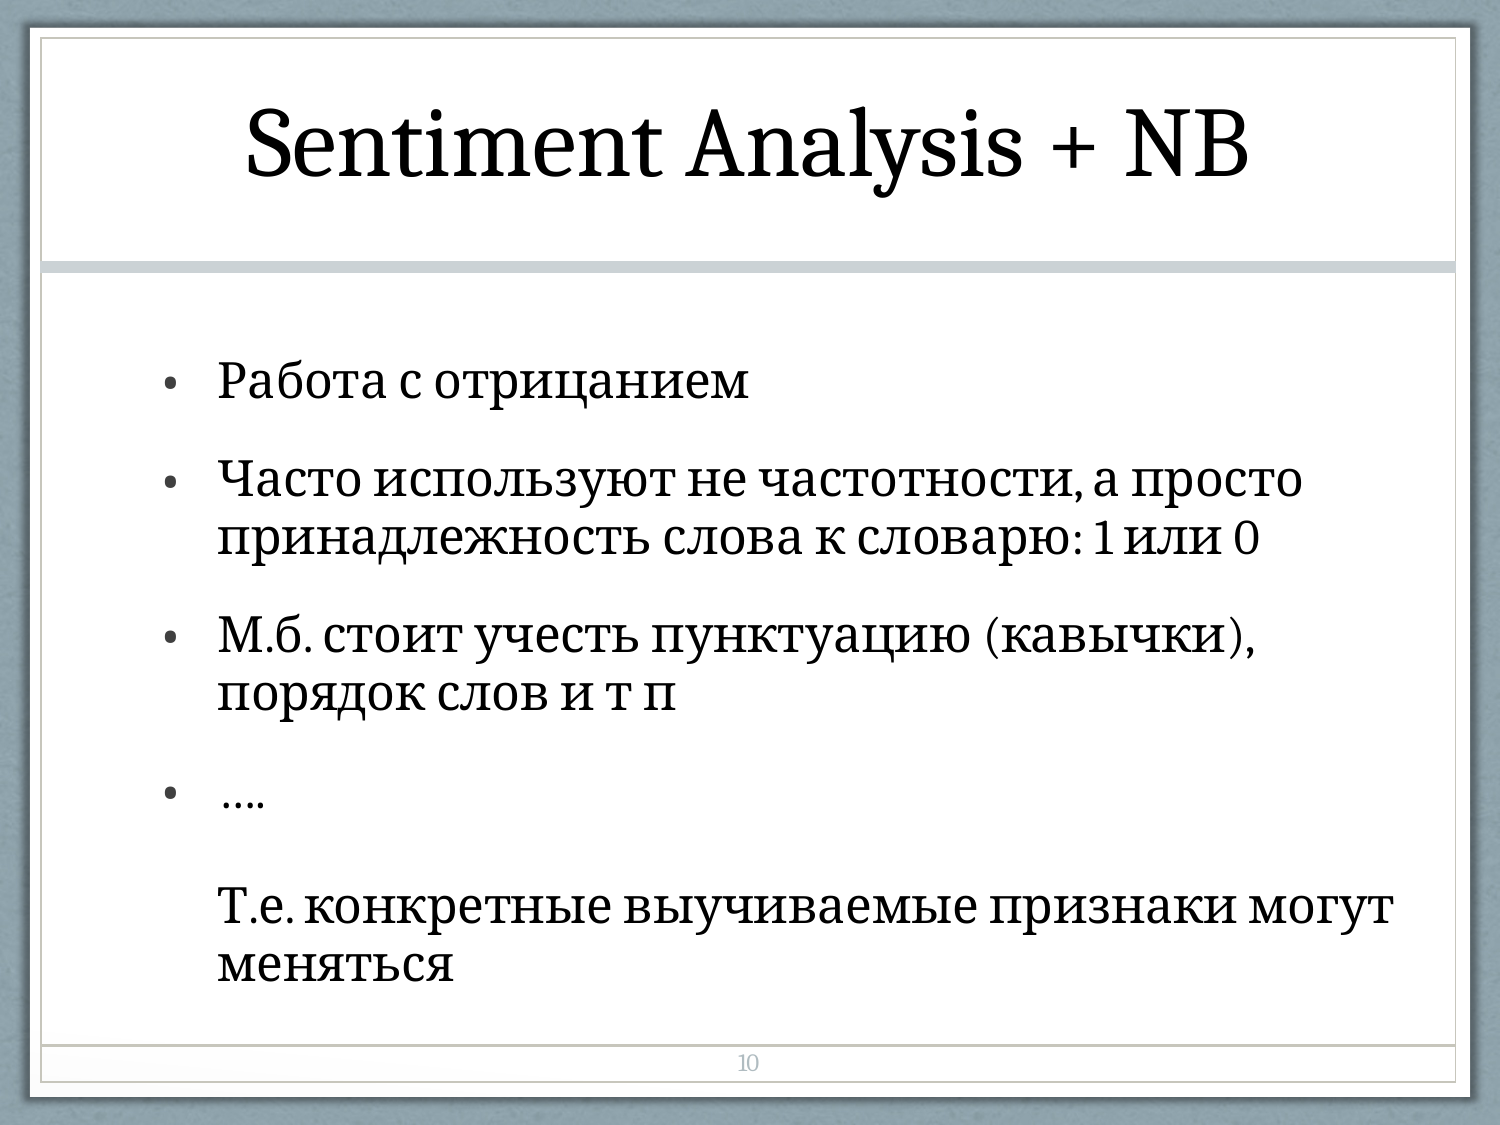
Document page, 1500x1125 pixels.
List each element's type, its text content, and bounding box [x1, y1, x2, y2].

picture [0, 0, 1500, 1125]
table_cell 10 [42, 1047, 1455, 1081]
table_cell Работа с отрицанием Часто используют не частотности, а просто принадлежность слова к словарю: 1 или 0 М.б. стоит учесть пунктуацию (кавычки), порядок слов и т п …. Т.е. конкретные выучиваемые признаки могут меняться [42, 273, 1455, 1044]
table_header Sentiment Analysis + NB [42, 39, 1455, 261]
